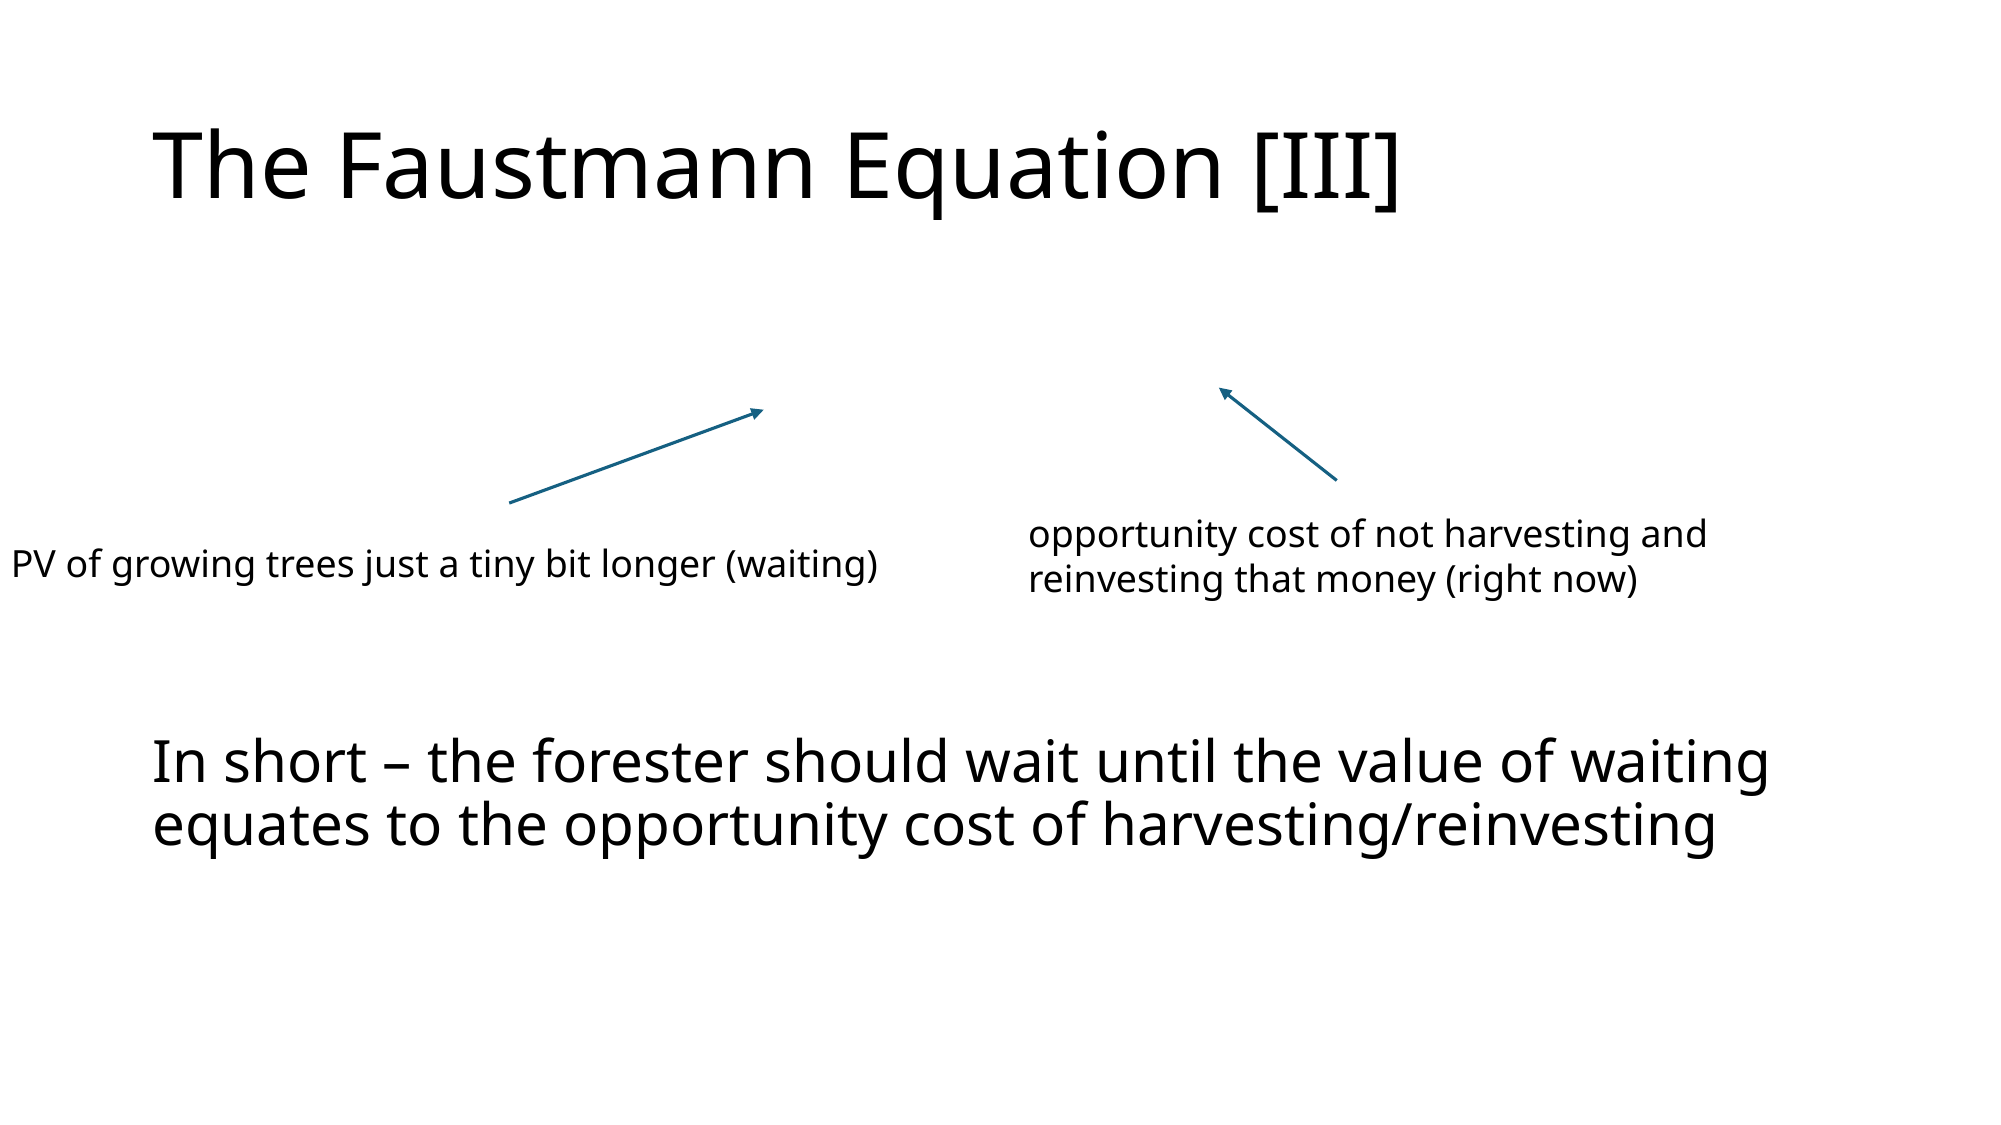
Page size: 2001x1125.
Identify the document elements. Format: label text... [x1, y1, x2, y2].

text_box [1218, 387, 1338, 481]
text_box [508, 409, 765, 504]
text_box PV of growing trees just a tiny bit longer (waiting) [0, 532, 894, 592]
title The Faustmann Equation [III] [137, 59, 1863, 278]
text_box opportunity cost of not harvesting and reinvesting that money (right now) [1013, 502, 1730, 608]
